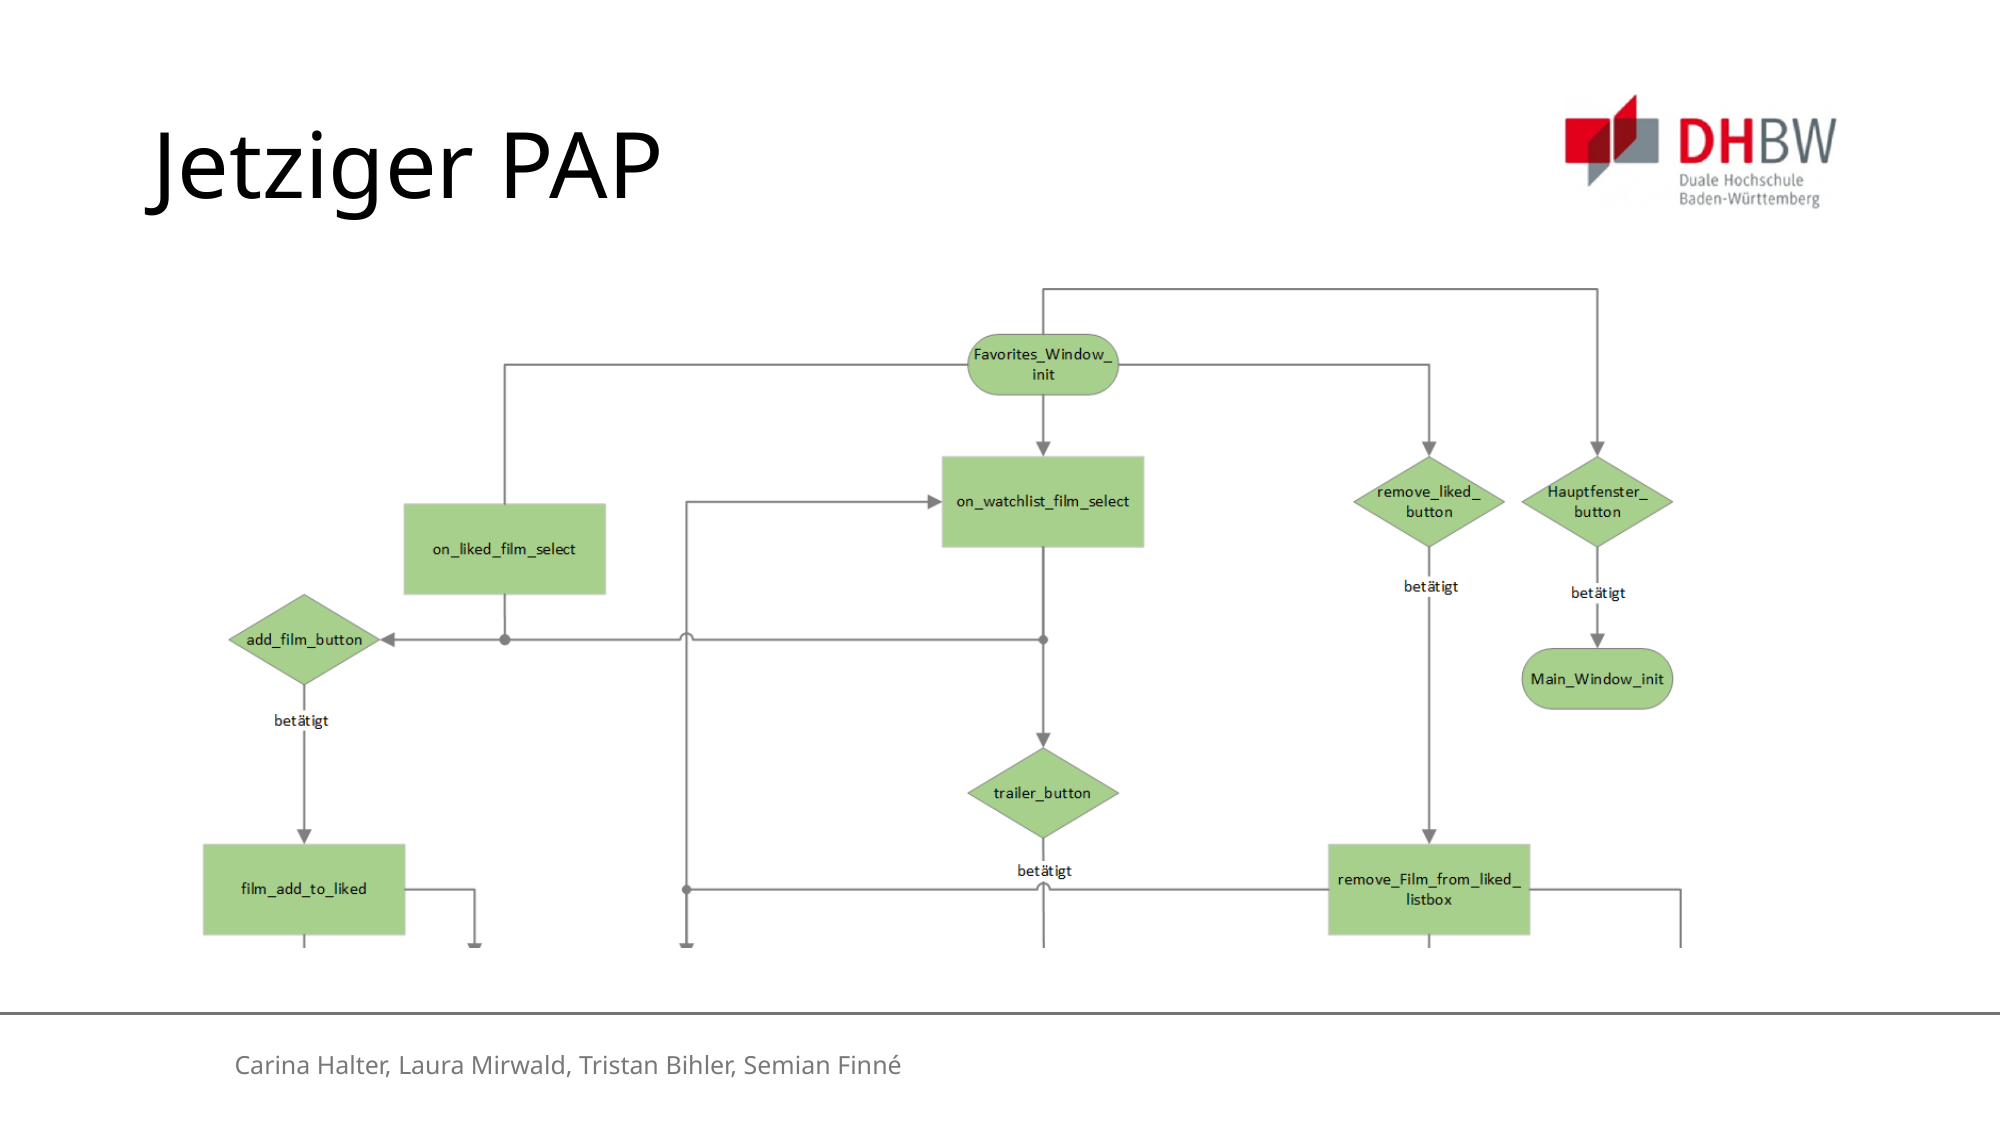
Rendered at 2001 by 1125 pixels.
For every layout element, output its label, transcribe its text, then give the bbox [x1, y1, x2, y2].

title Jetziger PAP [137, 59, 1863, 278]
footer Carina Halter, Laura Mirwald, Tristan Bihler, Semian Finné [137, 1036, 1000, 1097]
picture [136, 286, 1785, 949]
